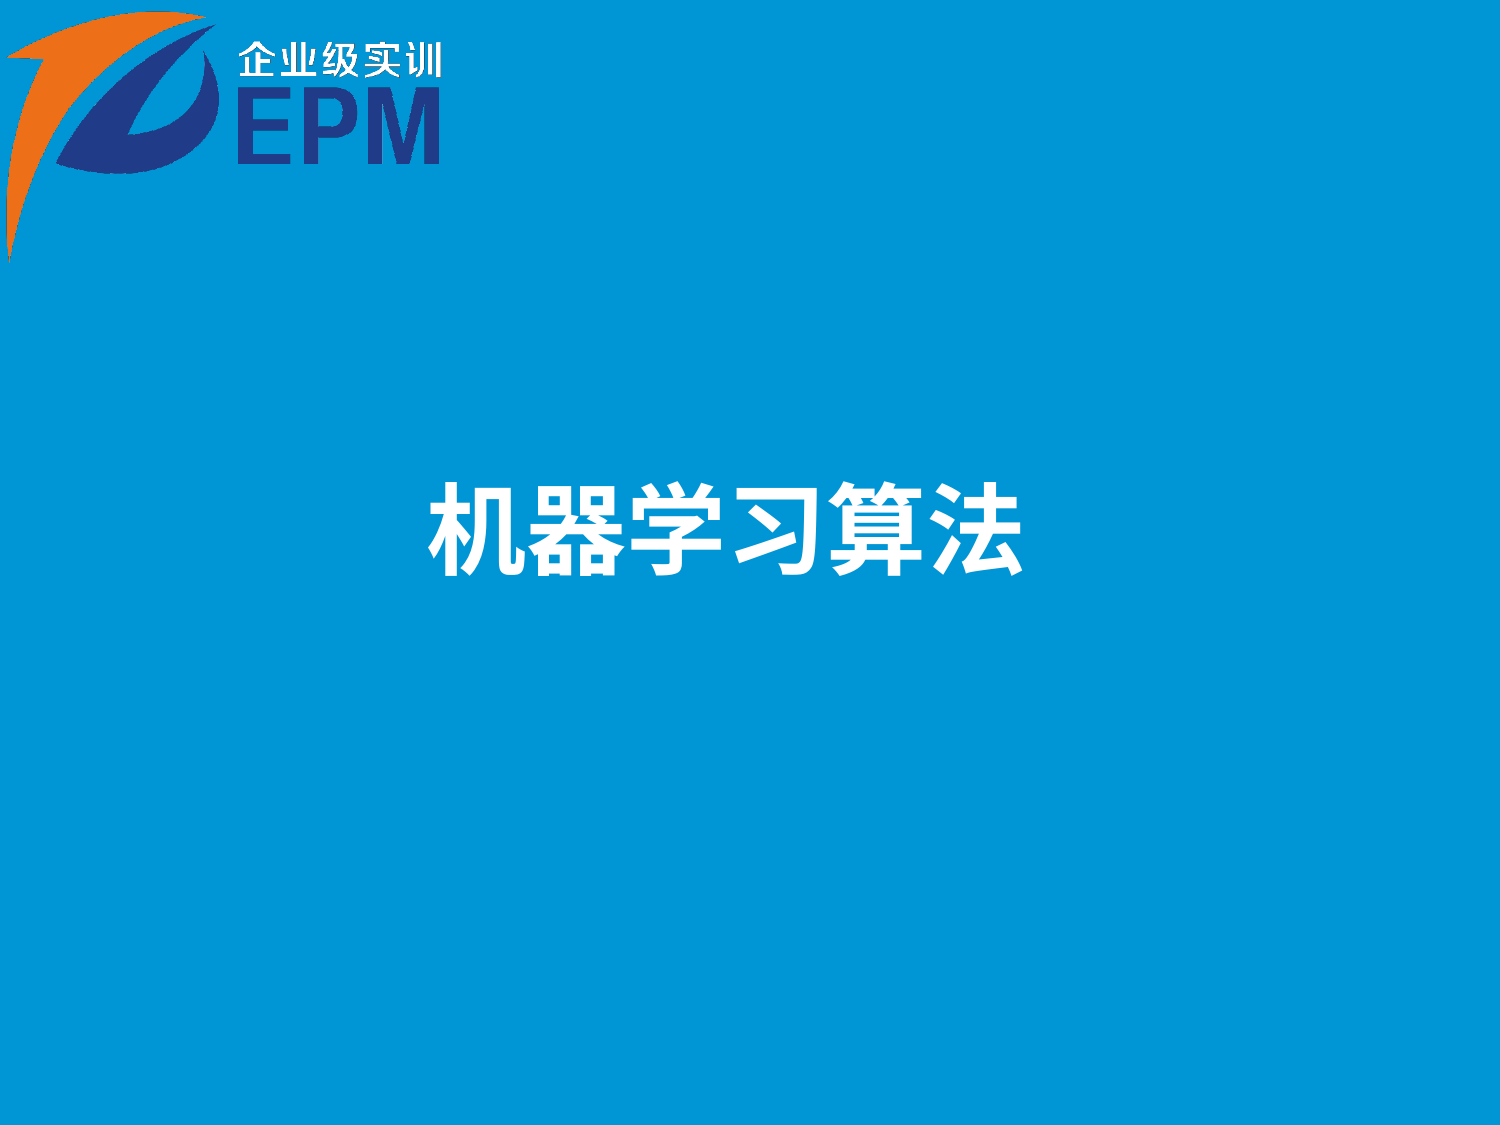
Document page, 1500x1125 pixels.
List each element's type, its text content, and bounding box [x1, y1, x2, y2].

picture [57, 28, 218, 173]
picture [324, 44, 356, 76]
picture [310, 49, 315, 65]
picture [366, 51, 399, 77]
picture [407, 54, 417, 74]
picture [283, 49, 288, 65]
title 机器学习算法 [167, 380, 1286, 595]
picture [240, 53, 273, 75]
picture [240, 42, 274, 56]
picture [282, 43, 316, 75]
picture [417, 43, 424, 76]
picture [7, 12, 201, 258]
picture [239, 88, 289, 163]
picture [369, 88, 438, 163]
picture [369, 57, 379, 61]
picture [305, 88, 356, 163]
picture [366, 42, 398, 51]
picture [323, 43, 335, 67]
